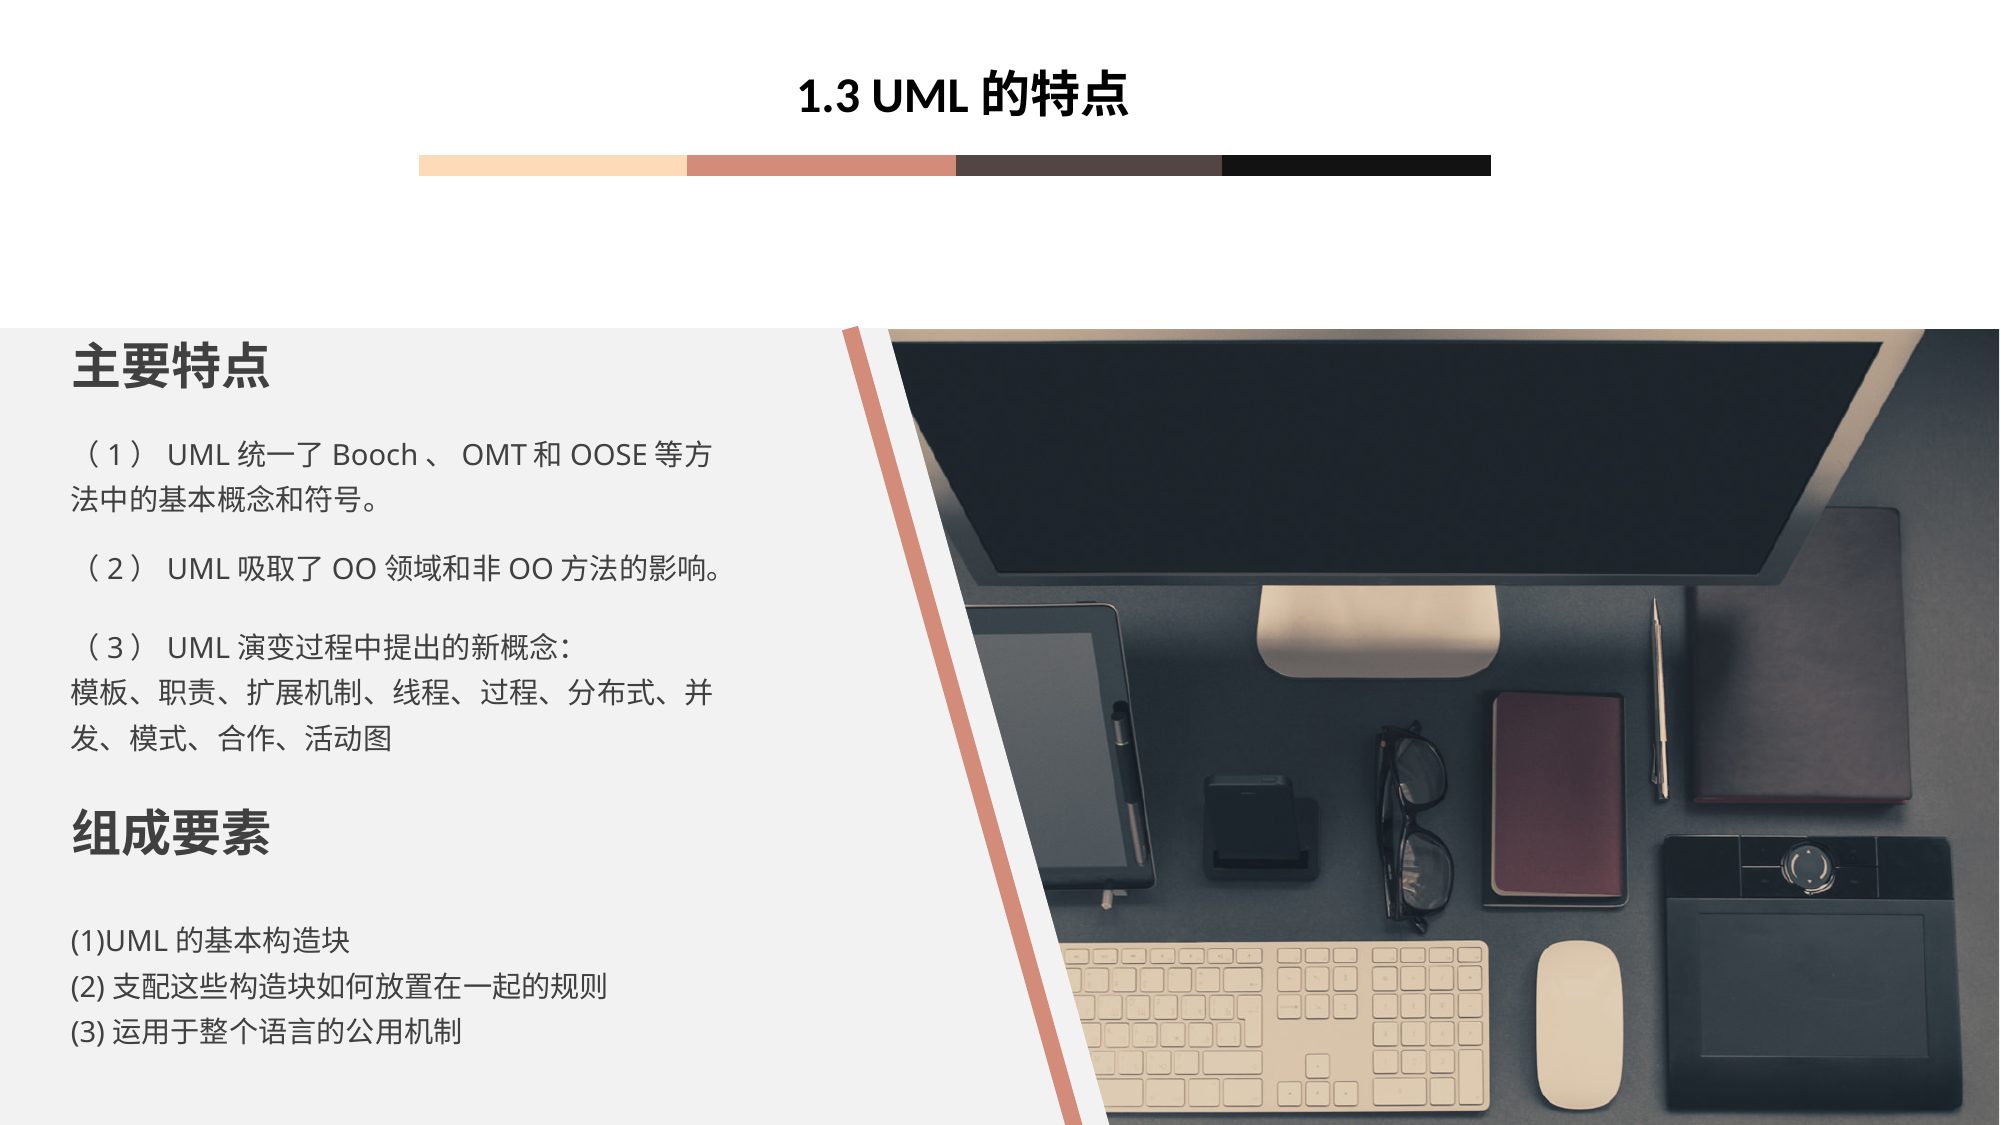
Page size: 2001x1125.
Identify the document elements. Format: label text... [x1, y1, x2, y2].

text_box (1)UML的基本构造块 (2)支配这些构造块如何放置在一起的规则 (3)运用于整个语言的公用机制 [55, 904, 735, 1056]
text_box 组成要素 [56, 794, 288, 870]
list 1.3 UML的特点 [624, 62, 1303, 122]
text_box （3）UML演变过程中提出的新概念： 模板、职责、扩展机制、线程、过程、分布式、并发、模式、合作、活动图 [55, 611, 735, 763]
text_box 主要特点 [56, 327, 288, 418]
text_box （1）UML统一了Booch、OMT和OOSE等方法中的基本概念和符号。 [55, 418, 735, 524]
picture [889, 329, 2000, 1125]
text_box （2）UML吸取了OO领域和非OO方法的影响。 [55, 532, 735, 593]
